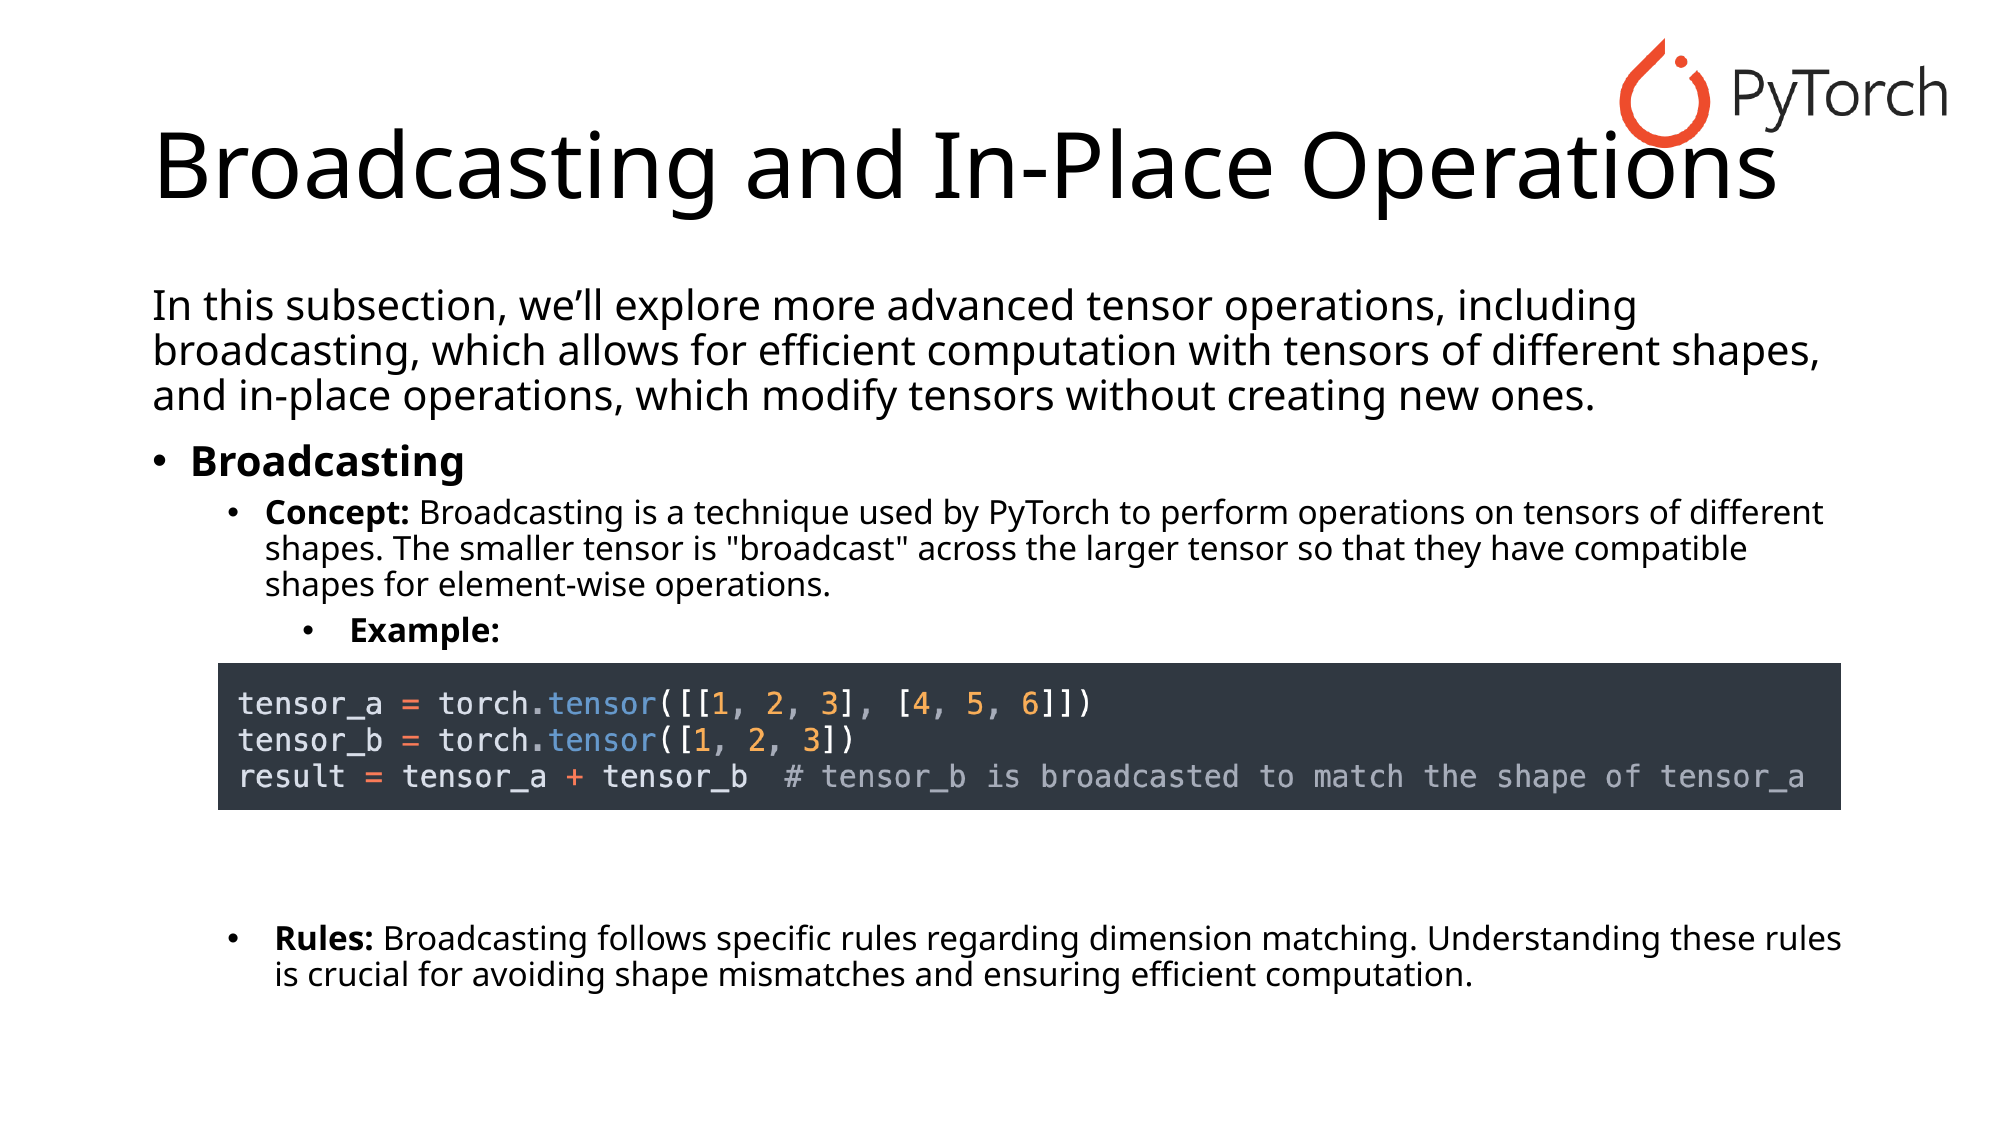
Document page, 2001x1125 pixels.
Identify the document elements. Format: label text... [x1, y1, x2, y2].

title Broadcasting and In-Place Operations [137, 59, 1863, 277]
picture [217, 663, 1842, 810]
picture [1596, 0, 1970, 187]
list In this subsection, we’ll explore more advanced tensor operations, including broadcasting, which allows for efficient computation with tensors of different shapes, and in-place operations, which modify tensors without creating new ones. Broadcasting Concept: Broadcasting is a technique used by PyTorch to perform operations on tensors of different shapes. The smaller tensor is "broadcast" across the larger tensor so that they have compatible shapes for element-wise operations. Example: Rules: Broadcasting follows specific rules regarding dimension matching. Understanding these rules is crucial for avoiding shape mismatches and ensuring efficient computation. [137, 277, 1863, 1036]
